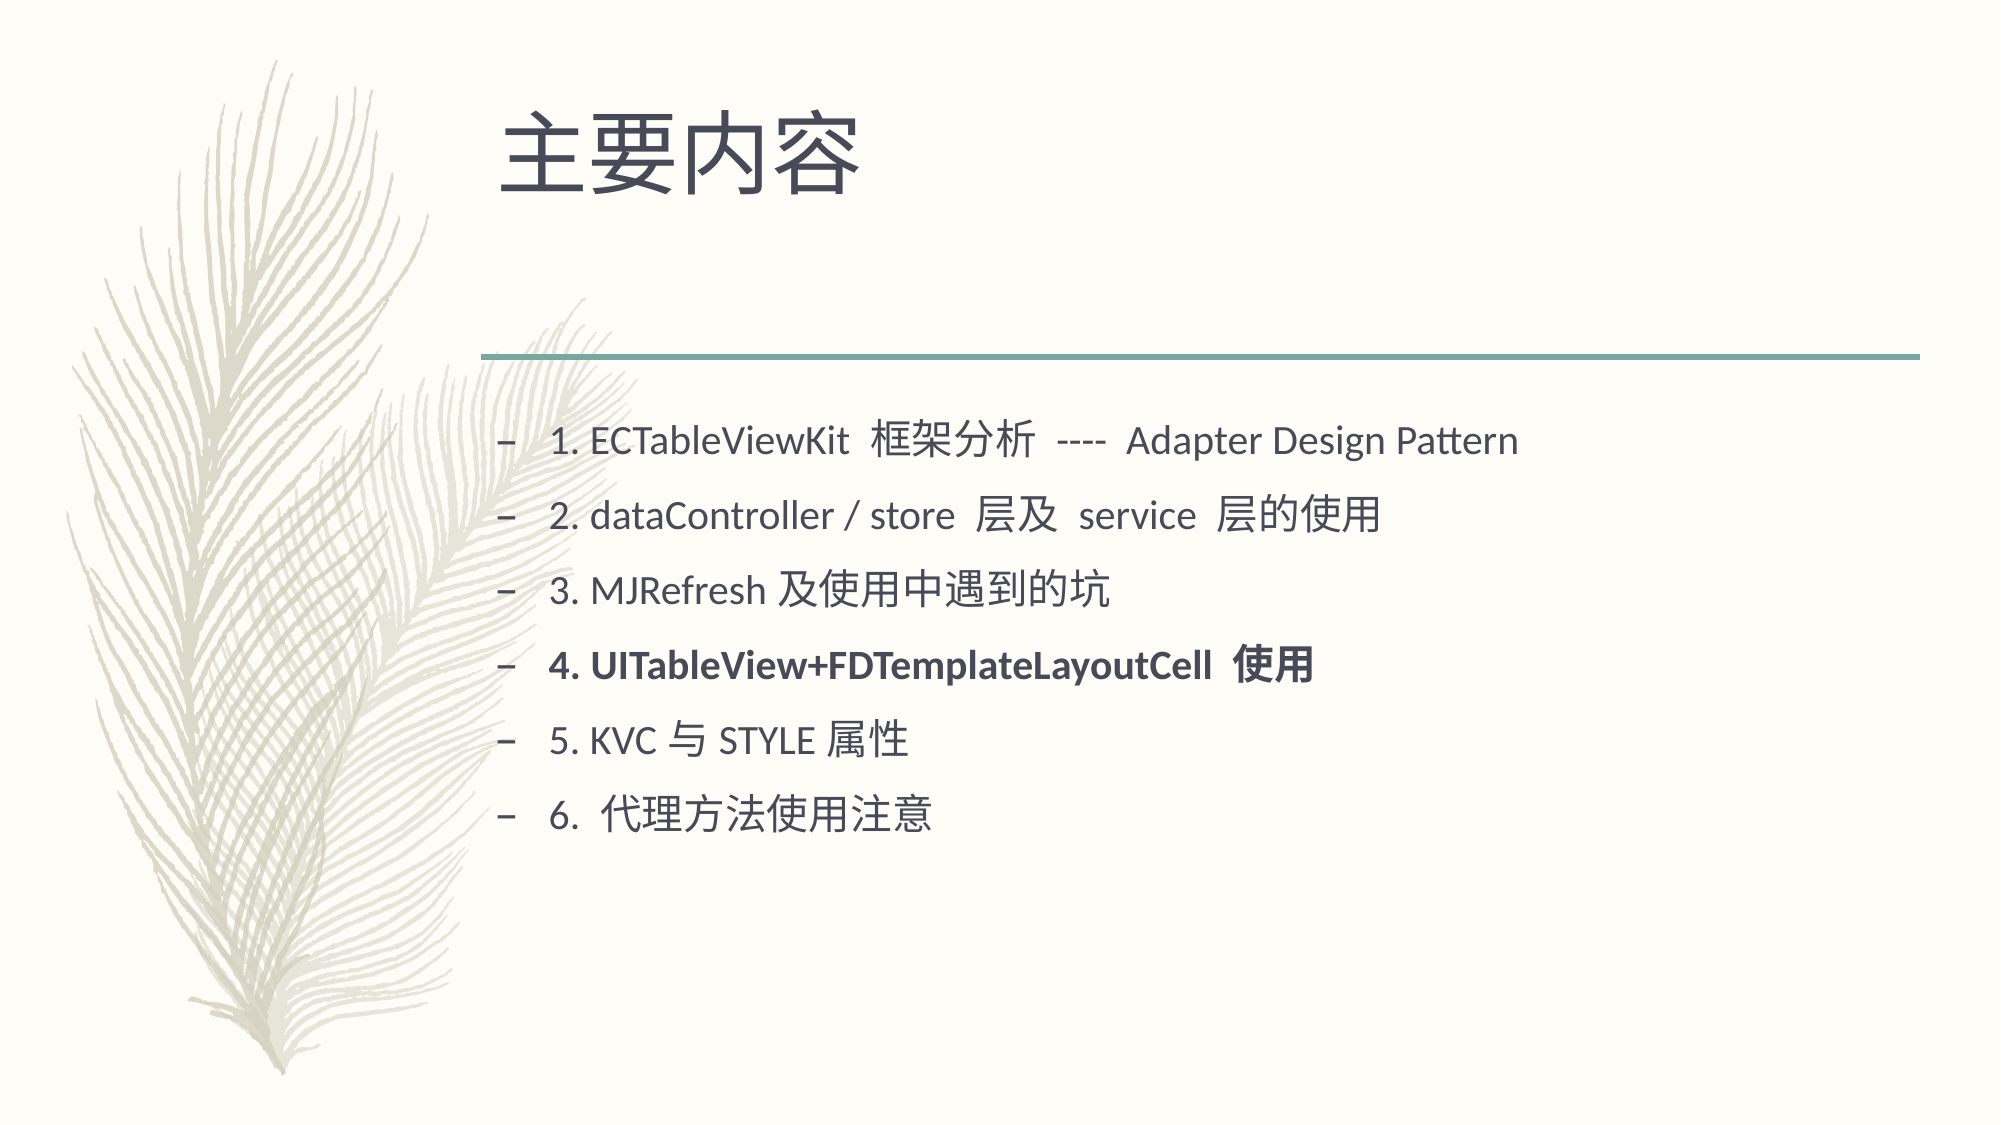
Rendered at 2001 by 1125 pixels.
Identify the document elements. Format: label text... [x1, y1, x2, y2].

list 1. ECTableViewKit 框架分析 ---- Adapter Design Pattern 2. dataController / store 层及 service 层的使用 3. MJRefresh及使用中遇到的坑 4. UITableView+FDTemplateLayoutCell 使用 5. KVC与STYLE属性 6. 代理方法使用注意 [481, 399, 1920, 999]
title 主要内容 [481, 93, 1920, 350]
